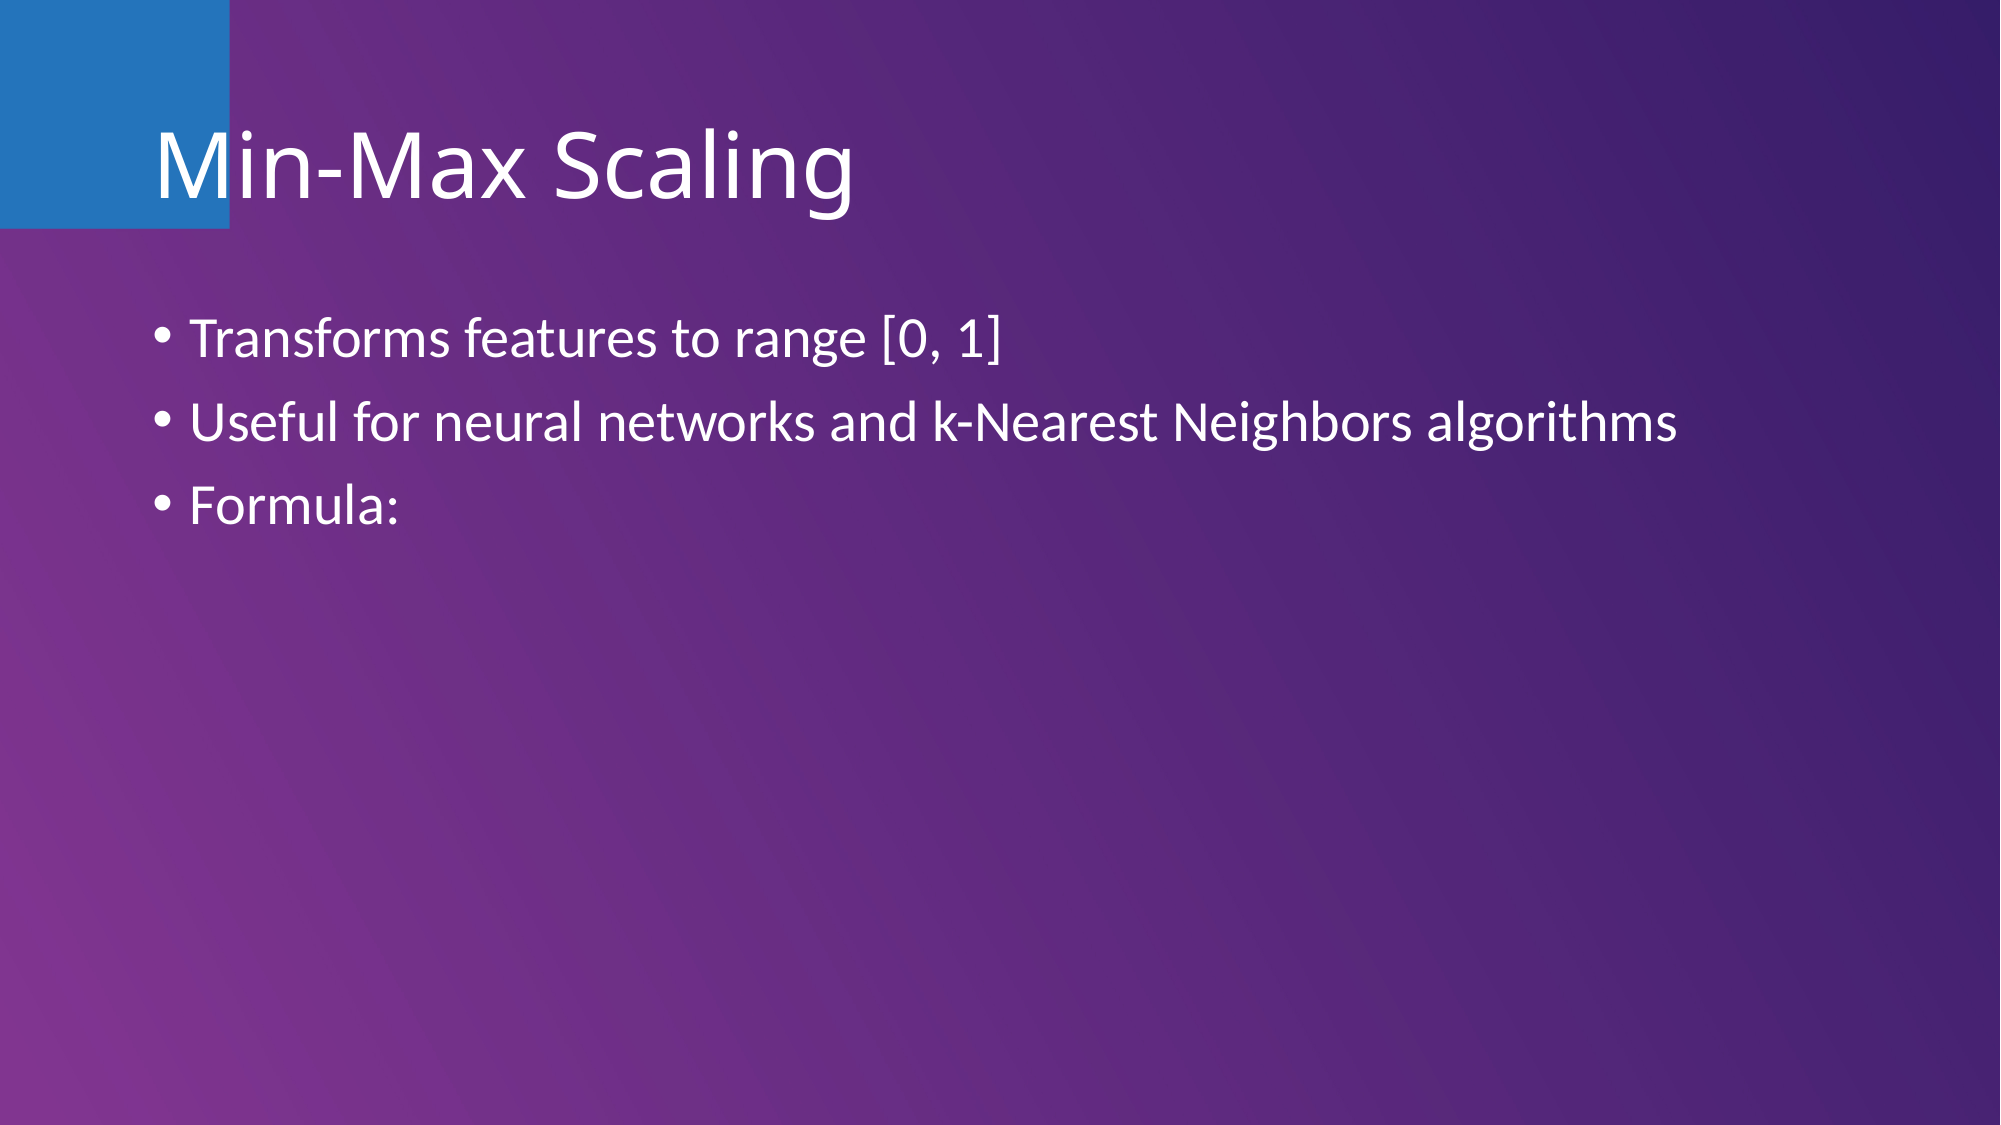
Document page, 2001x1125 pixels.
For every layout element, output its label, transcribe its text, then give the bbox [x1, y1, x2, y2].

picture [0, 0, 2000, 1125]
title Min-Max Scaling [137, 59, 1863, 278]
